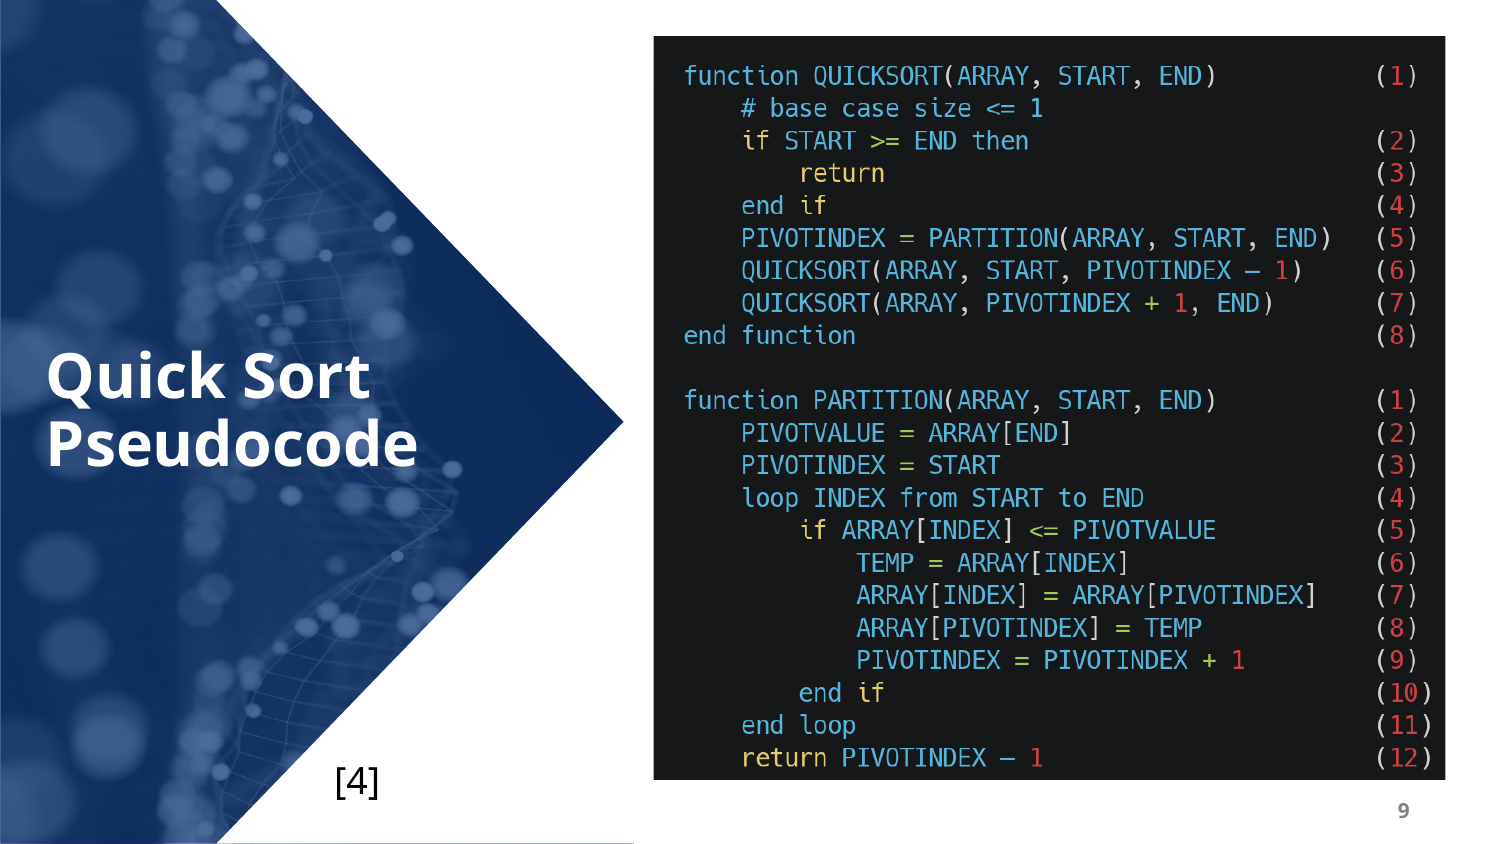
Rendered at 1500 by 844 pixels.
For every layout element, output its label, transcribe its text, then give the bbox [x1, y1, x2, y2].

text_box [4] [319, 749, 396, 810]
picture [653, 36, 1446, 780]
title Quick Sort Pseudocode [31, 335, 441, 490]
